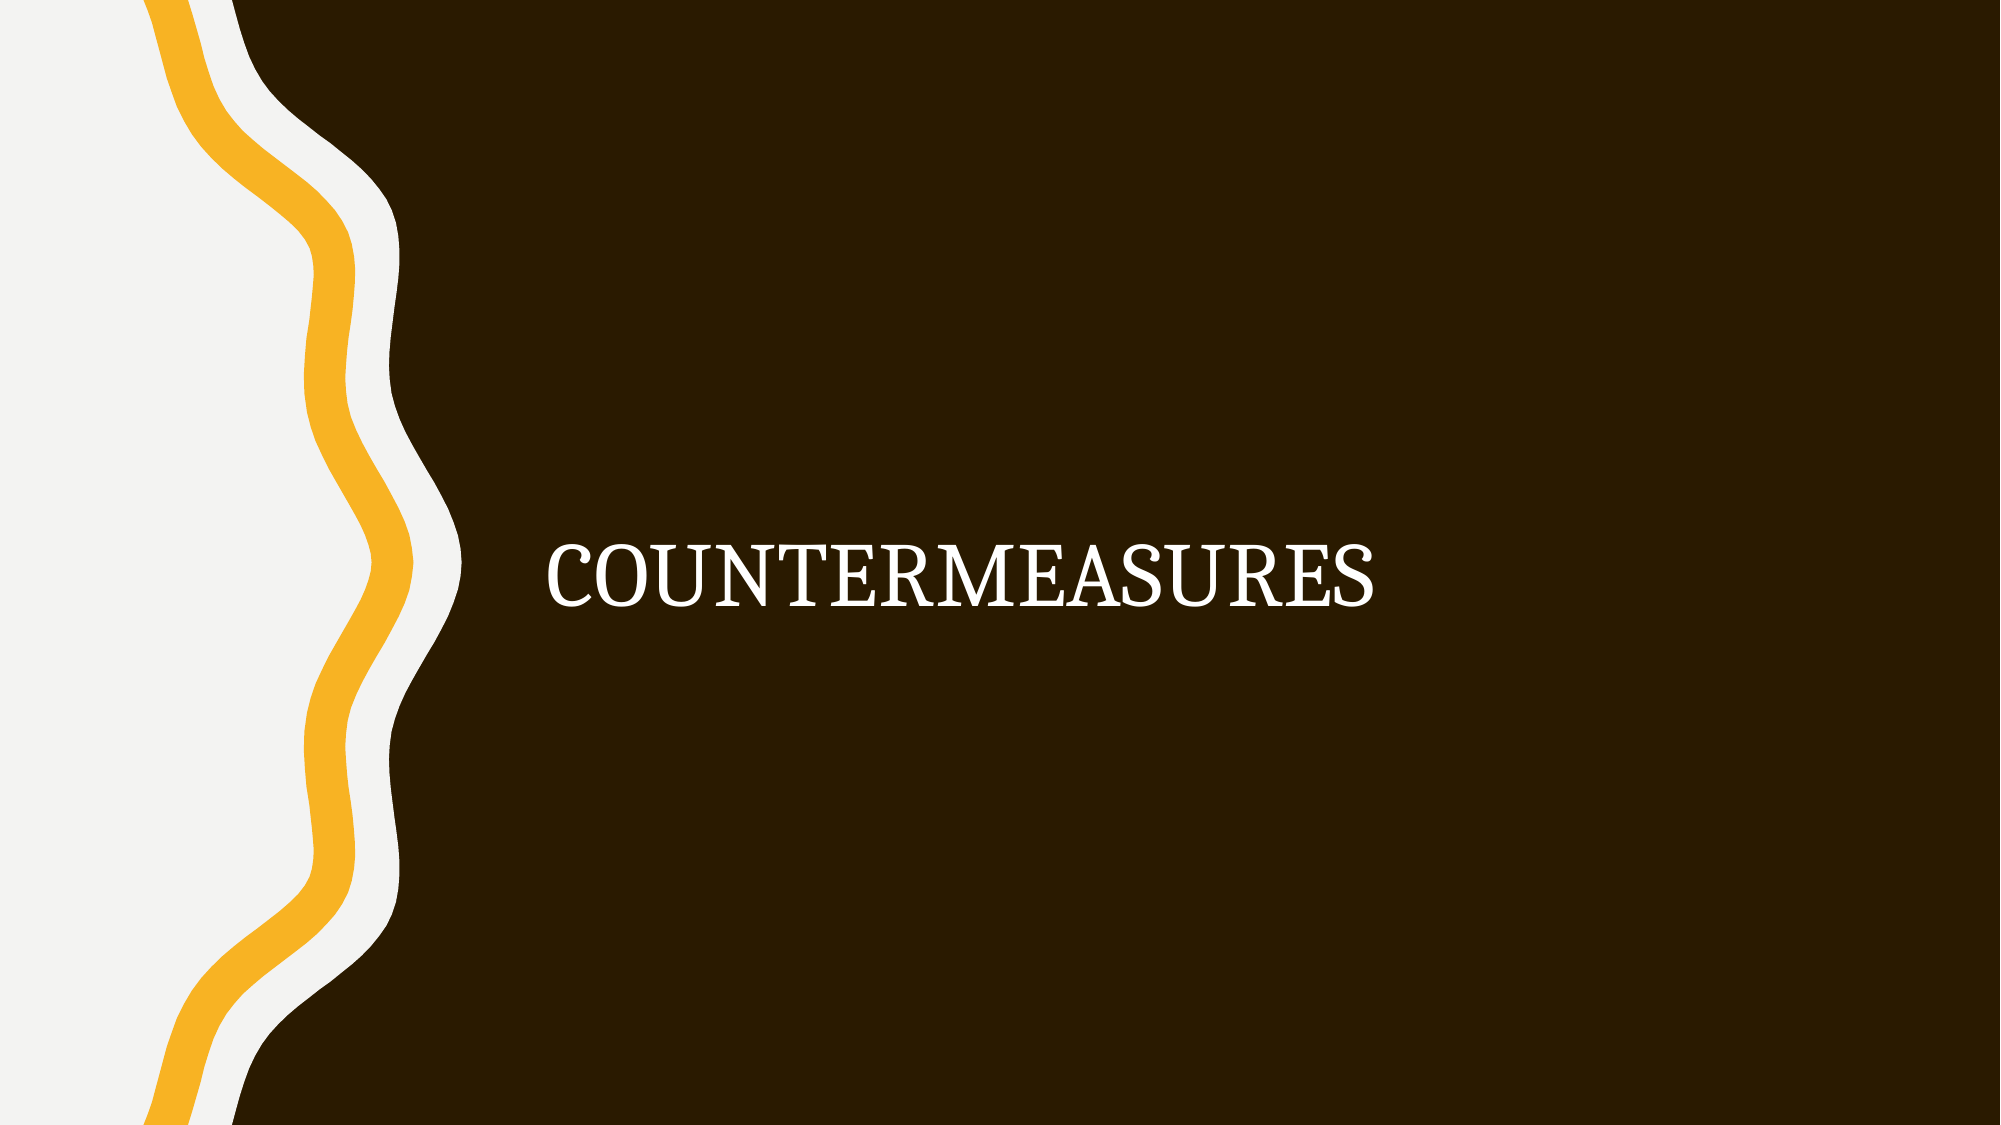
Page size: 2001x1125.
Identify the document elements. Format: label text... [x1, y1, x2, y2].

title COUNTERMEASURES [531, 0, 1805, 634]
